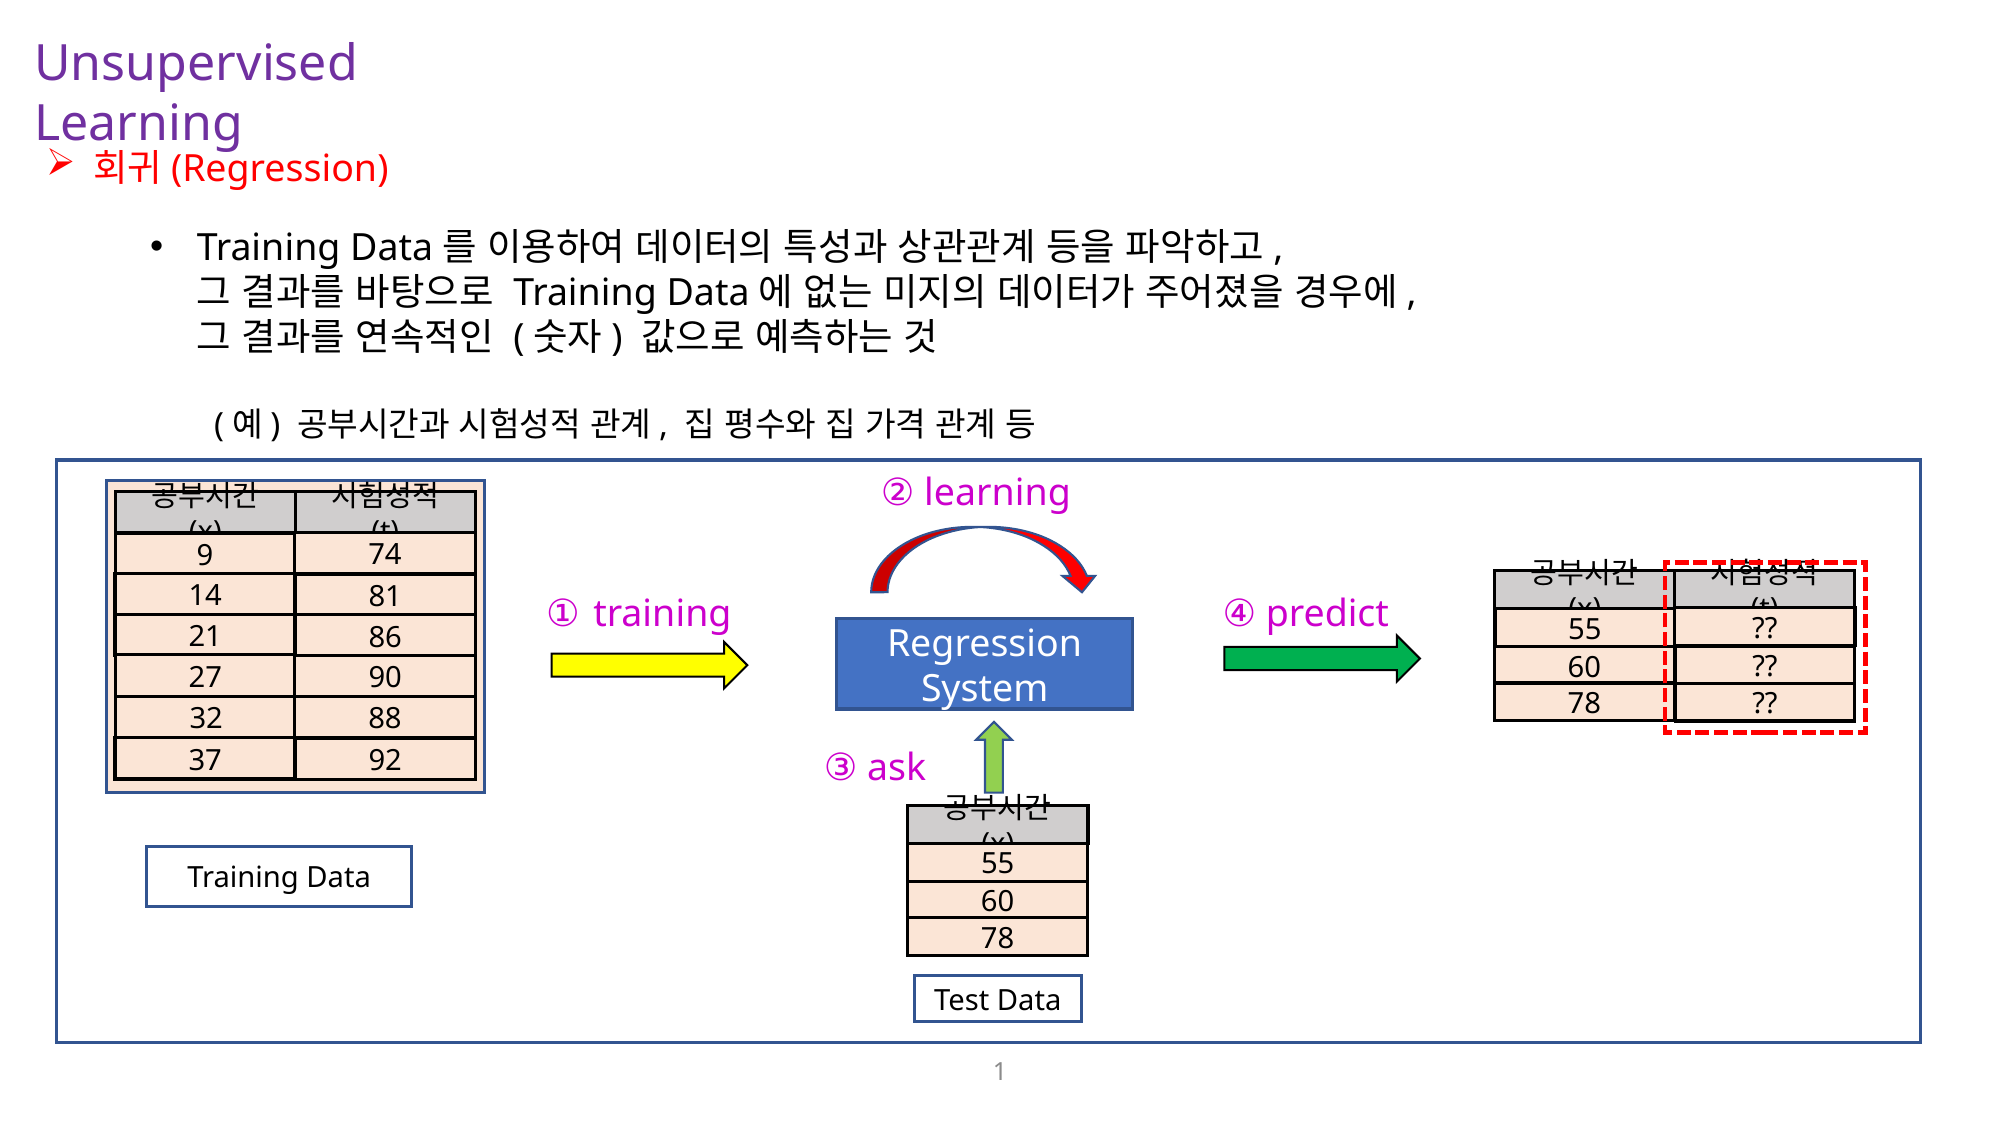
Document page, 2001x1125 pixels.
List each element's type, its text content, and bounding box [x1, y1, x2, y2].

footer 1 [662, 1044, 1338, 1103]
text_box Training Data를 이용하여 데이터의 특성과 상관관계 등을 파악하고, 그 결과를 바탕으로 Training Data에 없는 미지의 데이터가 주어졌을 경우에, 그 결과를 연속적인 (숫자) 값으로 예측하는 것 (예) 공부시간과 시험성적 관계, 집 평수와 집 가격 관계 등 [135, 215, 1432, 451]
text_box [1664, 561, 1866, 733]
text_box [106, 480, 485, 793]
text_box [55, 459, 1922, 1044]
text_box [1494, 570, 1856, 722]
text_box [907, 805, 1089, 956]
text_box 회귀(Regression) [31, 136, 404, 197]
text_box Unsupervised Learning [19, 23, 572, 158]
